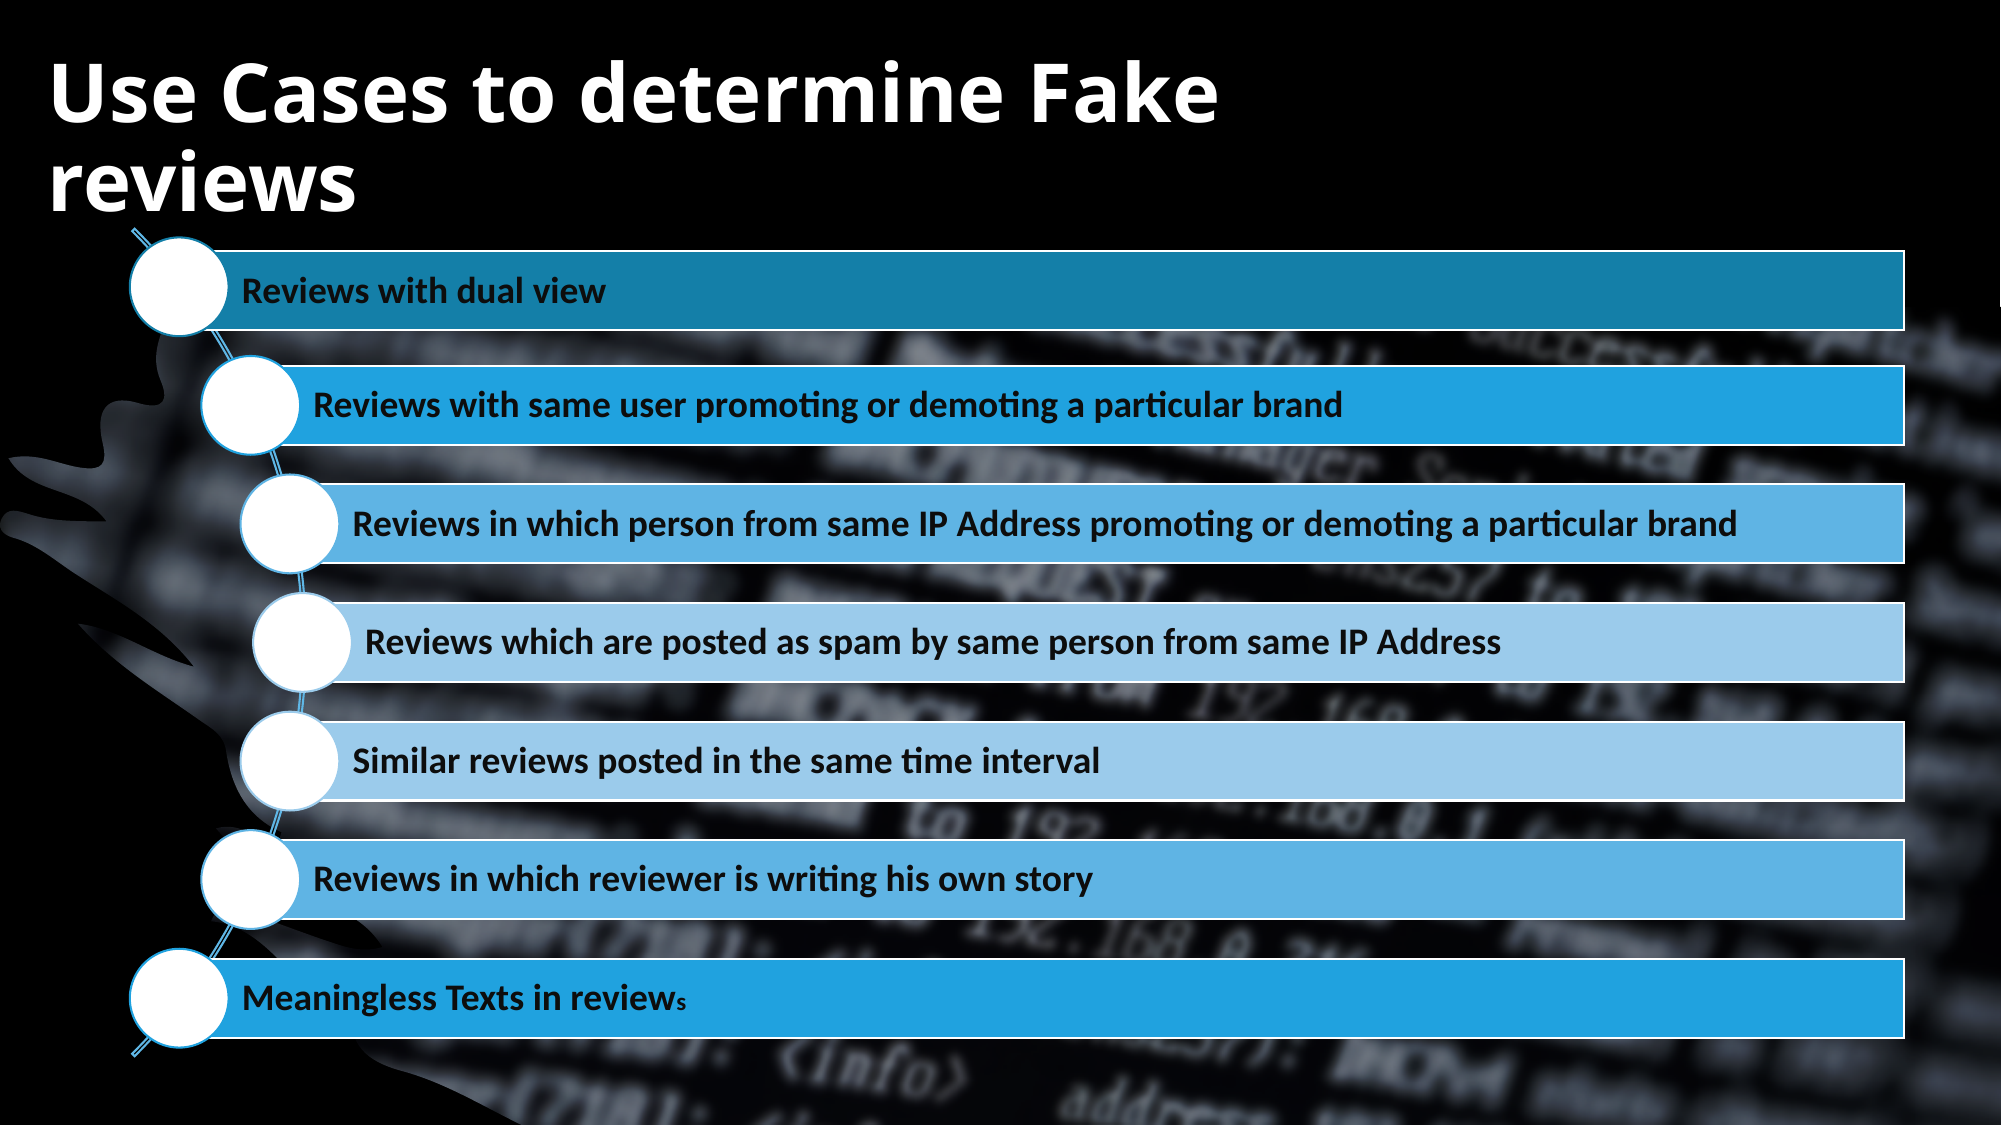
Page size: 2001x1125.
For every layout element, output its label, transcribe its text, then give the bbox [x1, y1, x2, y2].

title Use Cases to determine Fake reviews [32, 43, 1519, 237]
picture [0, 306, 2001, 1125]
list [118, 207, 1916, 1078]
